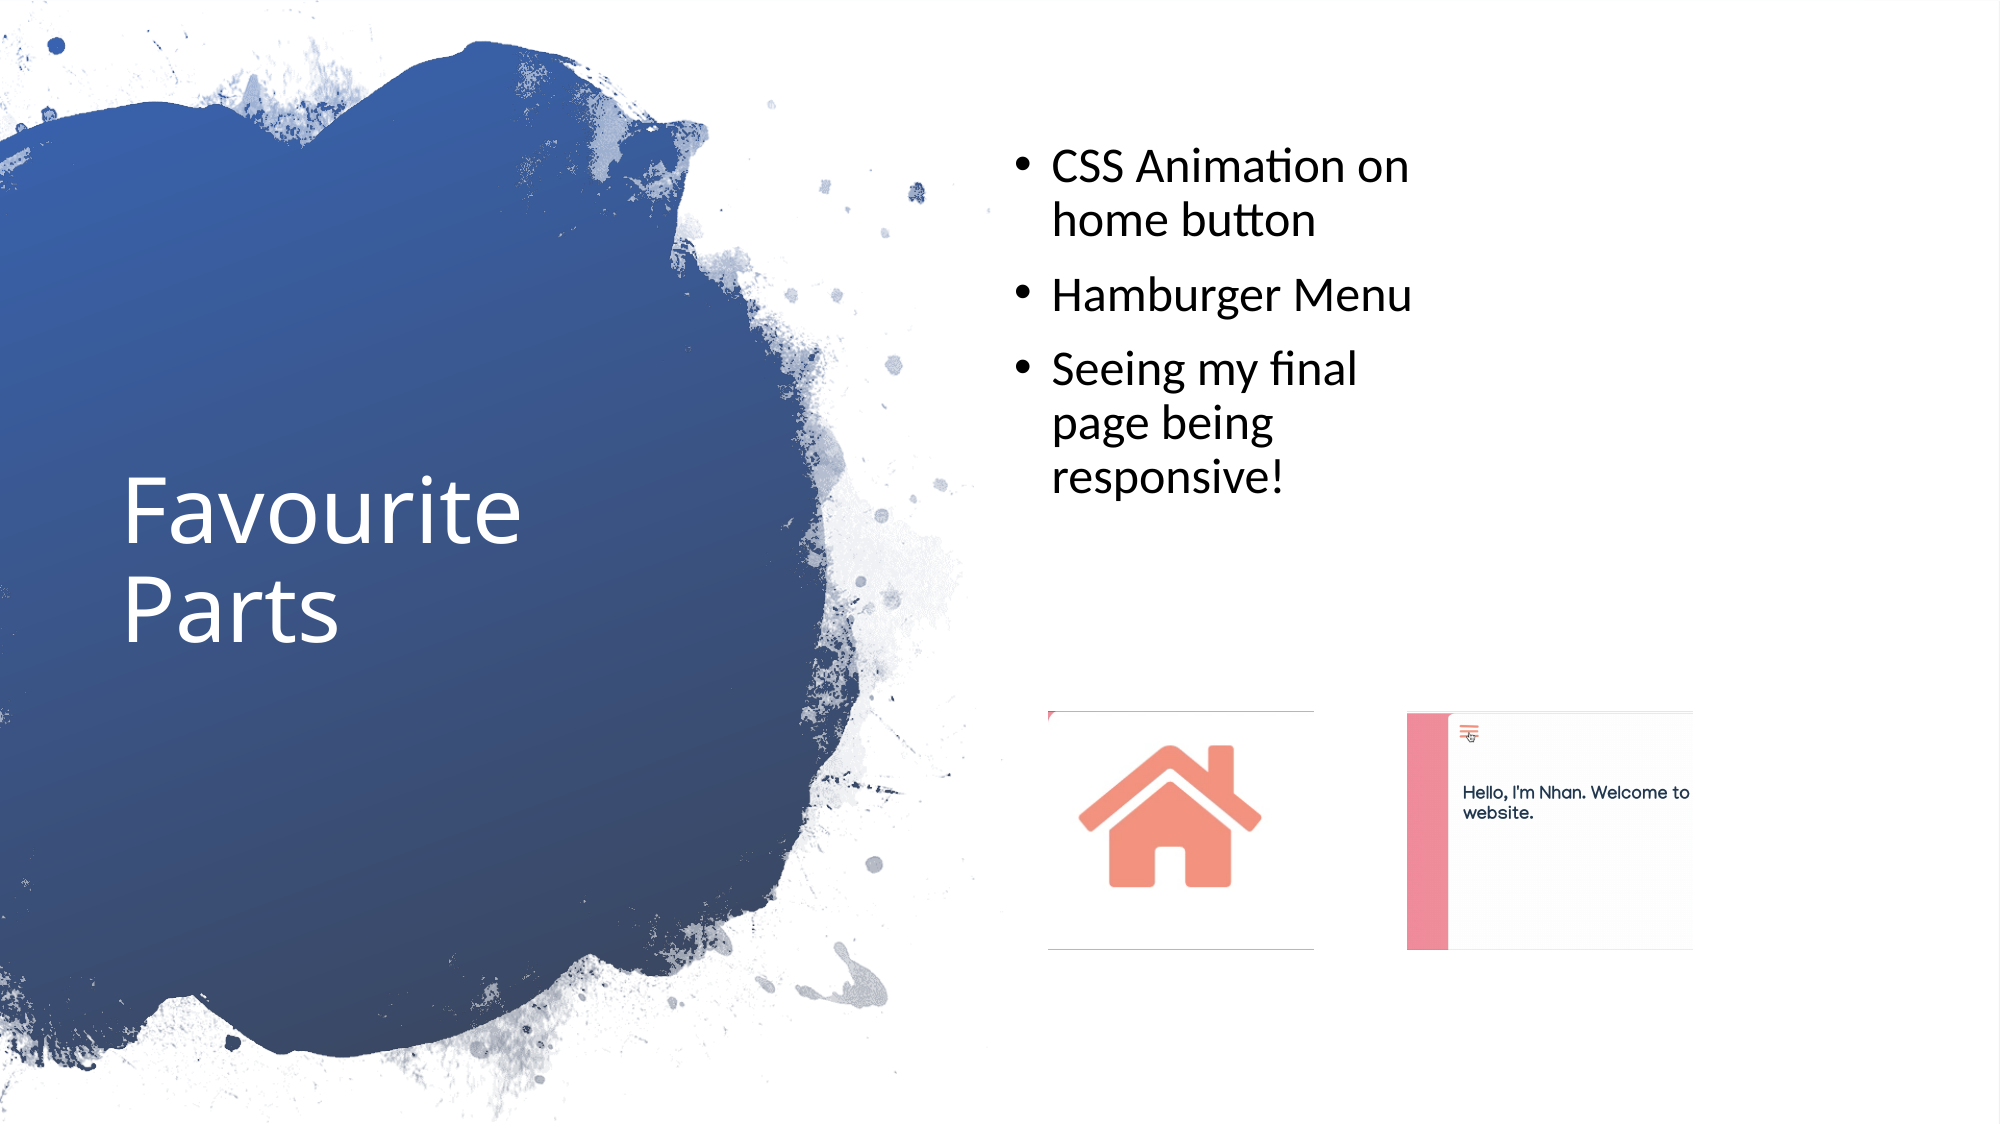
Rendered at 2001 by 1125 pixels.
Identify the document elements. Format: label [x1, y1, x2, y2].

text_box [1047, 710, 1315, 951]
picture [0, 0, 2000, 1125]
text_box [1407, 710, 1694, 951]
